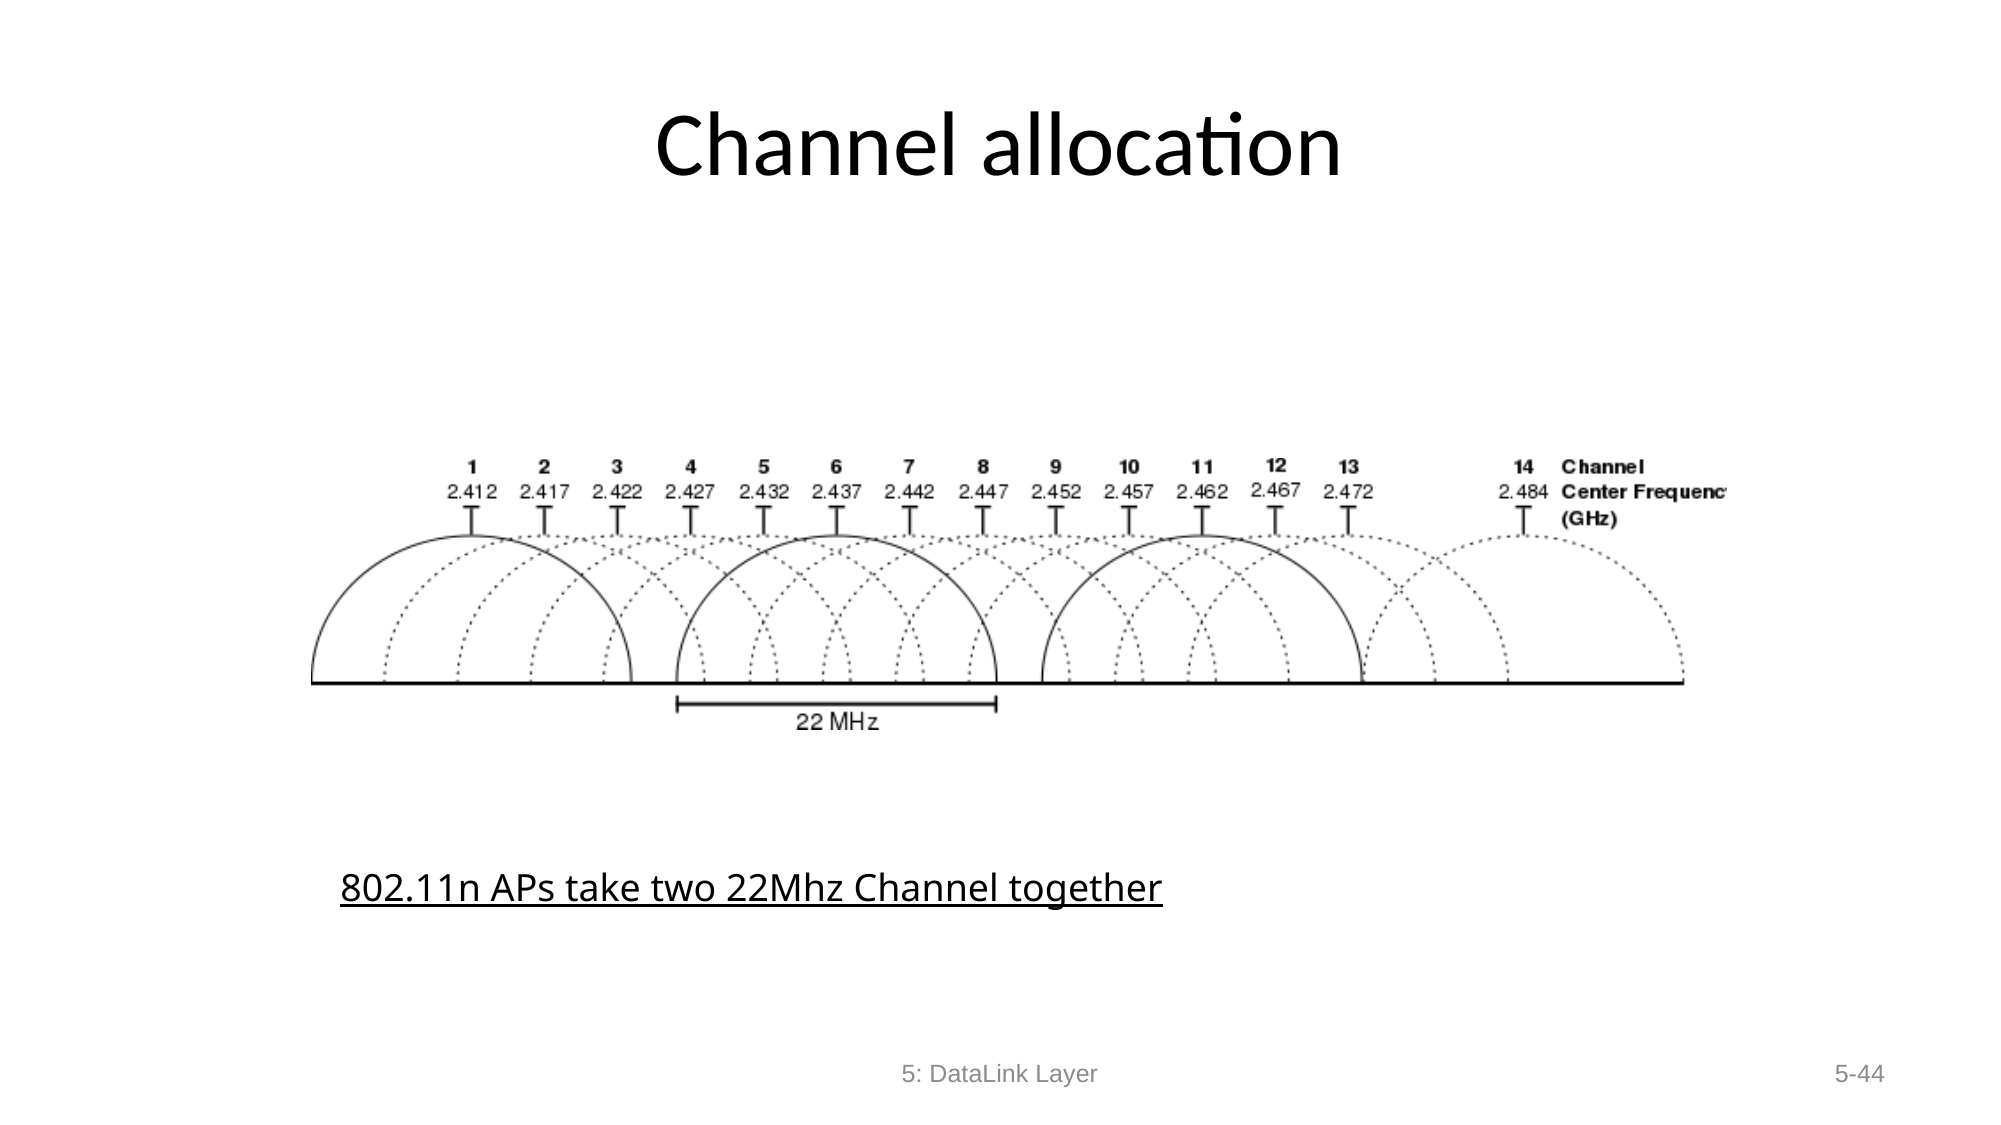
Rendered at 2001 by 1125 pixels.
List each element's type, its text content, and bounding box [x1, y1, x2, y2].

slide_number 5-44 [1433, 1042, 1900, 1103]
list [311, 458, 1727, 730]
title Channel allocation [99, 45, 1900, 233]
footer 5: DataLink Layer [683, 1042, 1317, 1103]
text_box 802.11n APs take two 22Mhz Channel together [325, 856, 1179, 916]
